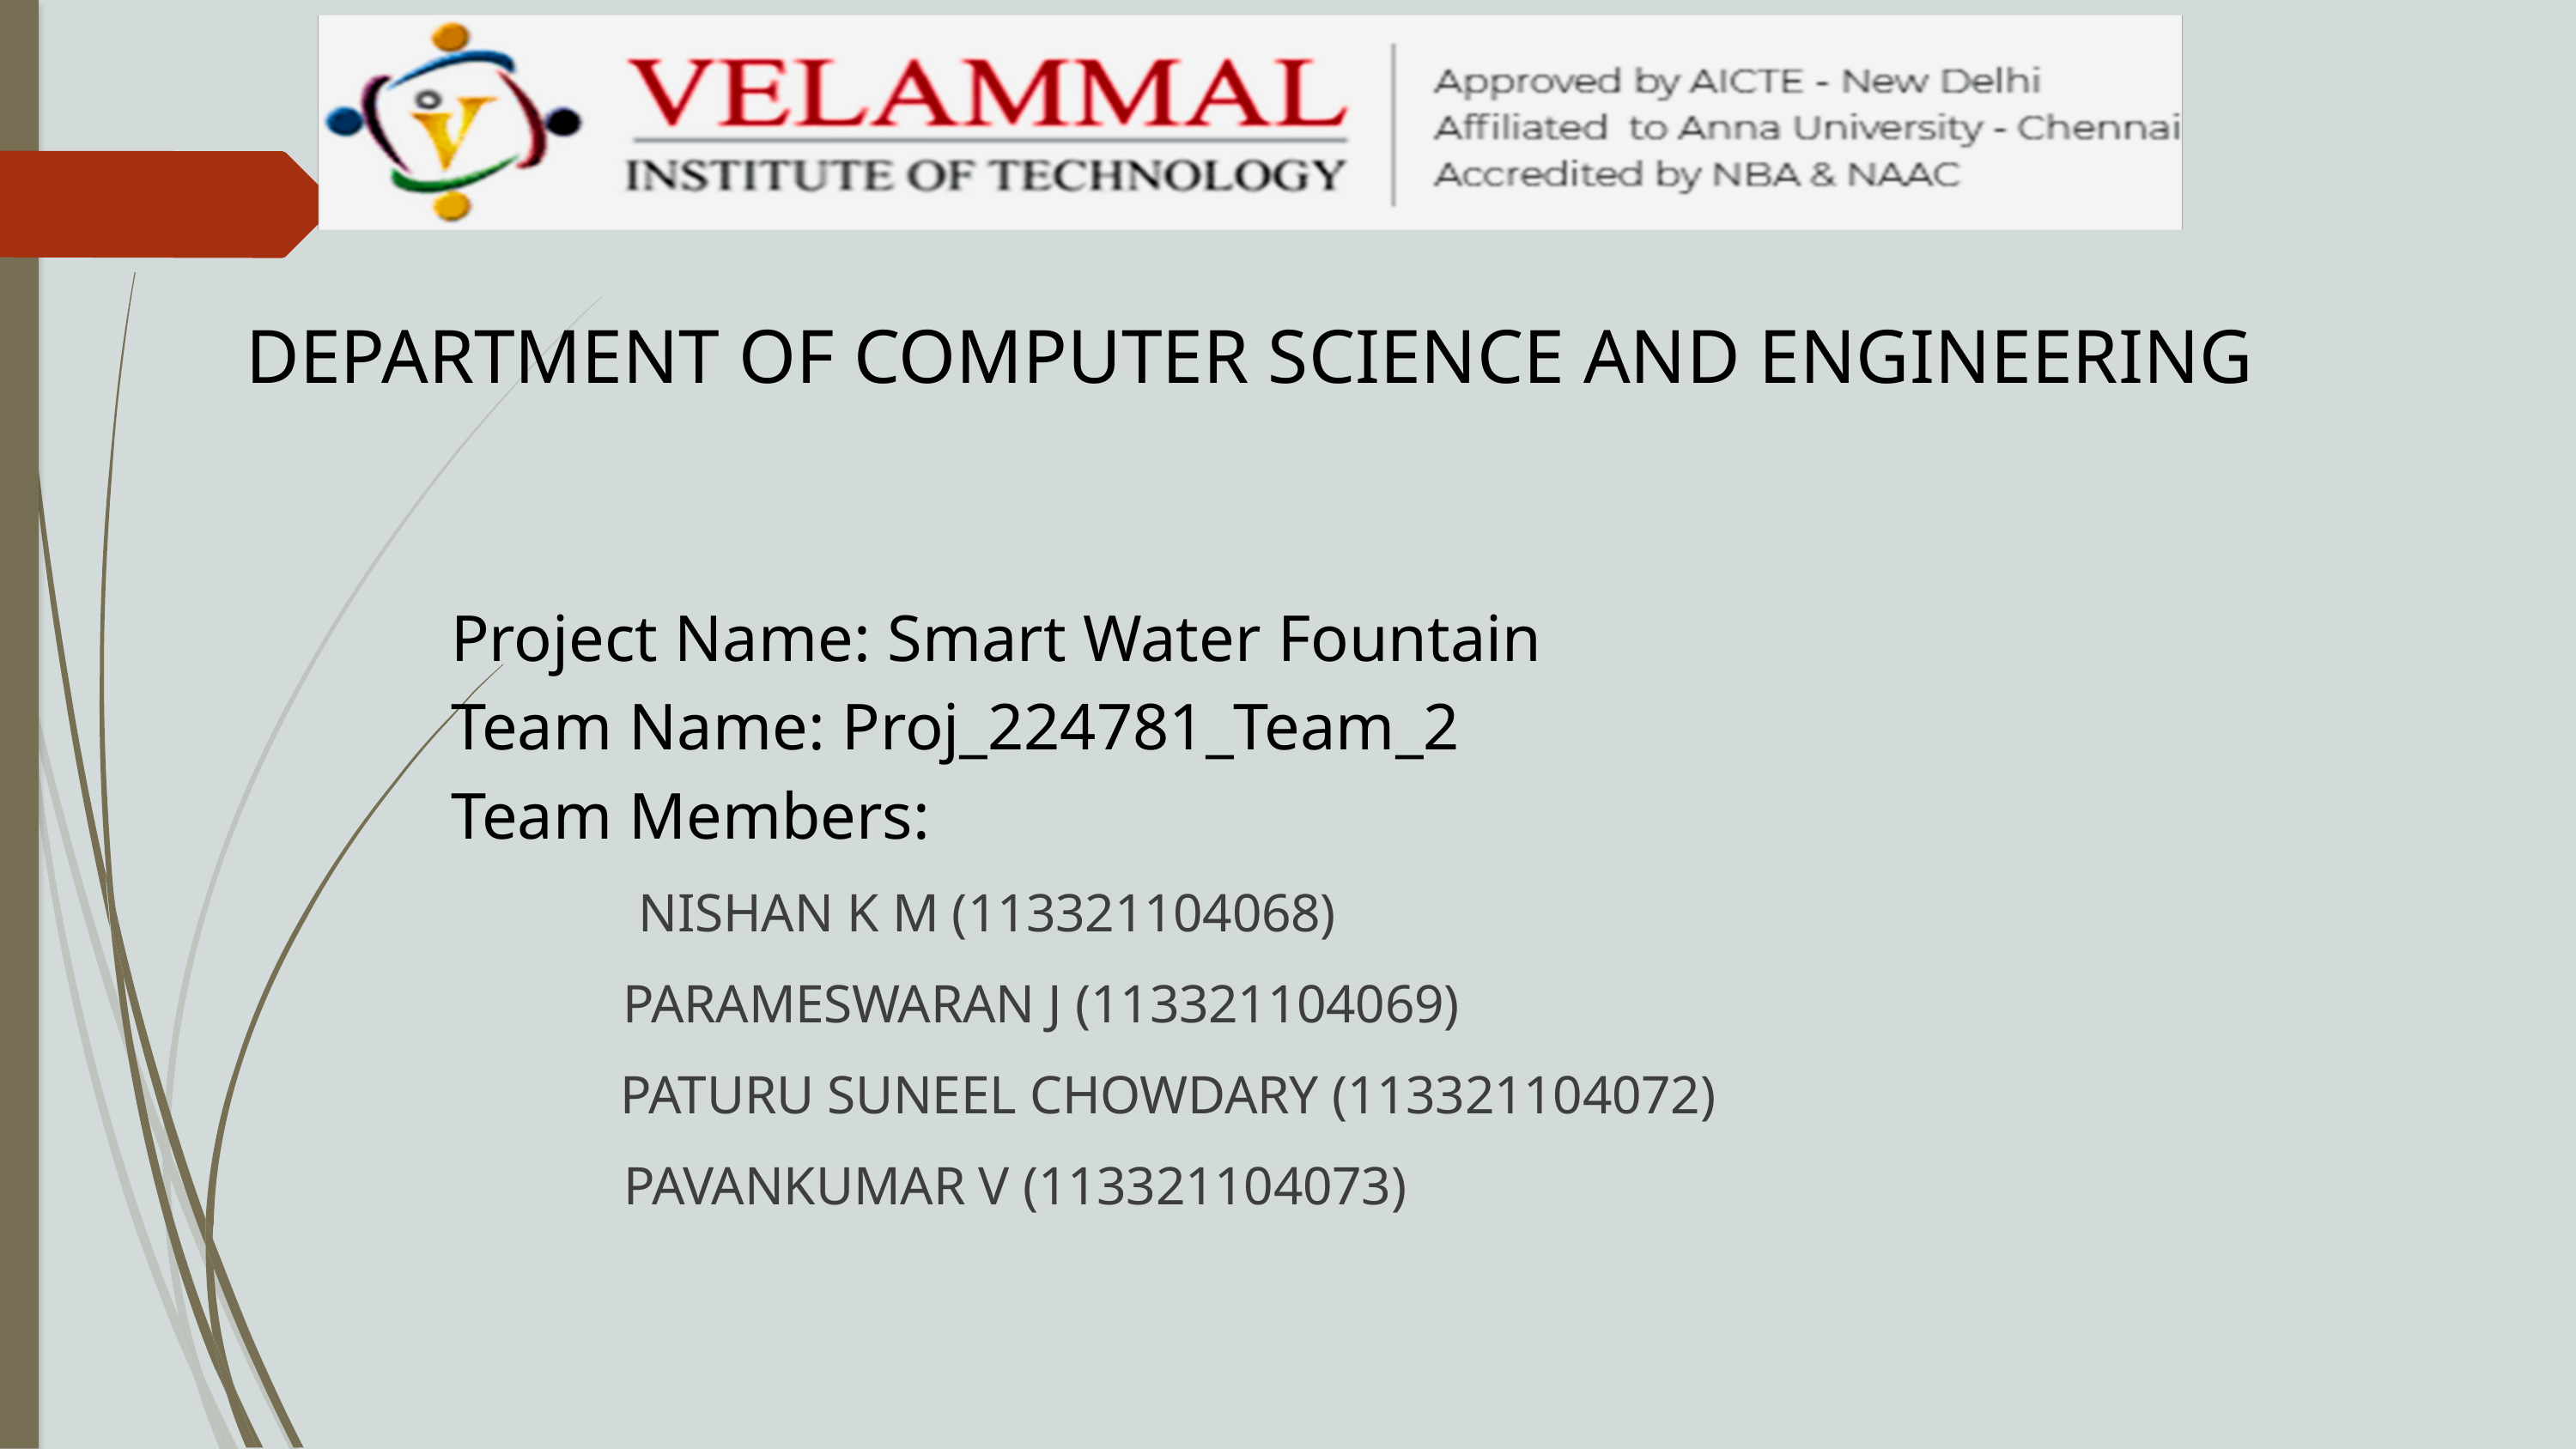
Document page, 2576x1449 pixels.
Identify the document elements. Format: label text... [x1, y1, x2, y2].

text_box [193, 1, 2308, 245]
text_box DEPARTMENT OF COMPUTER SCIENCE AND ENGINEERING [229, 294, 2271, 398]
text_box Project Name: Smart Water Fountain Team Name: Proj_224781_Team_2 Team Members: NISHAN K M (113321104068) PARAMESWARAN J (113321104069) PATURU SUNEEL CHOWDARY (113321104072) PAVANKUMAR V (113321104073) [451, 585, 1924, 1449]
